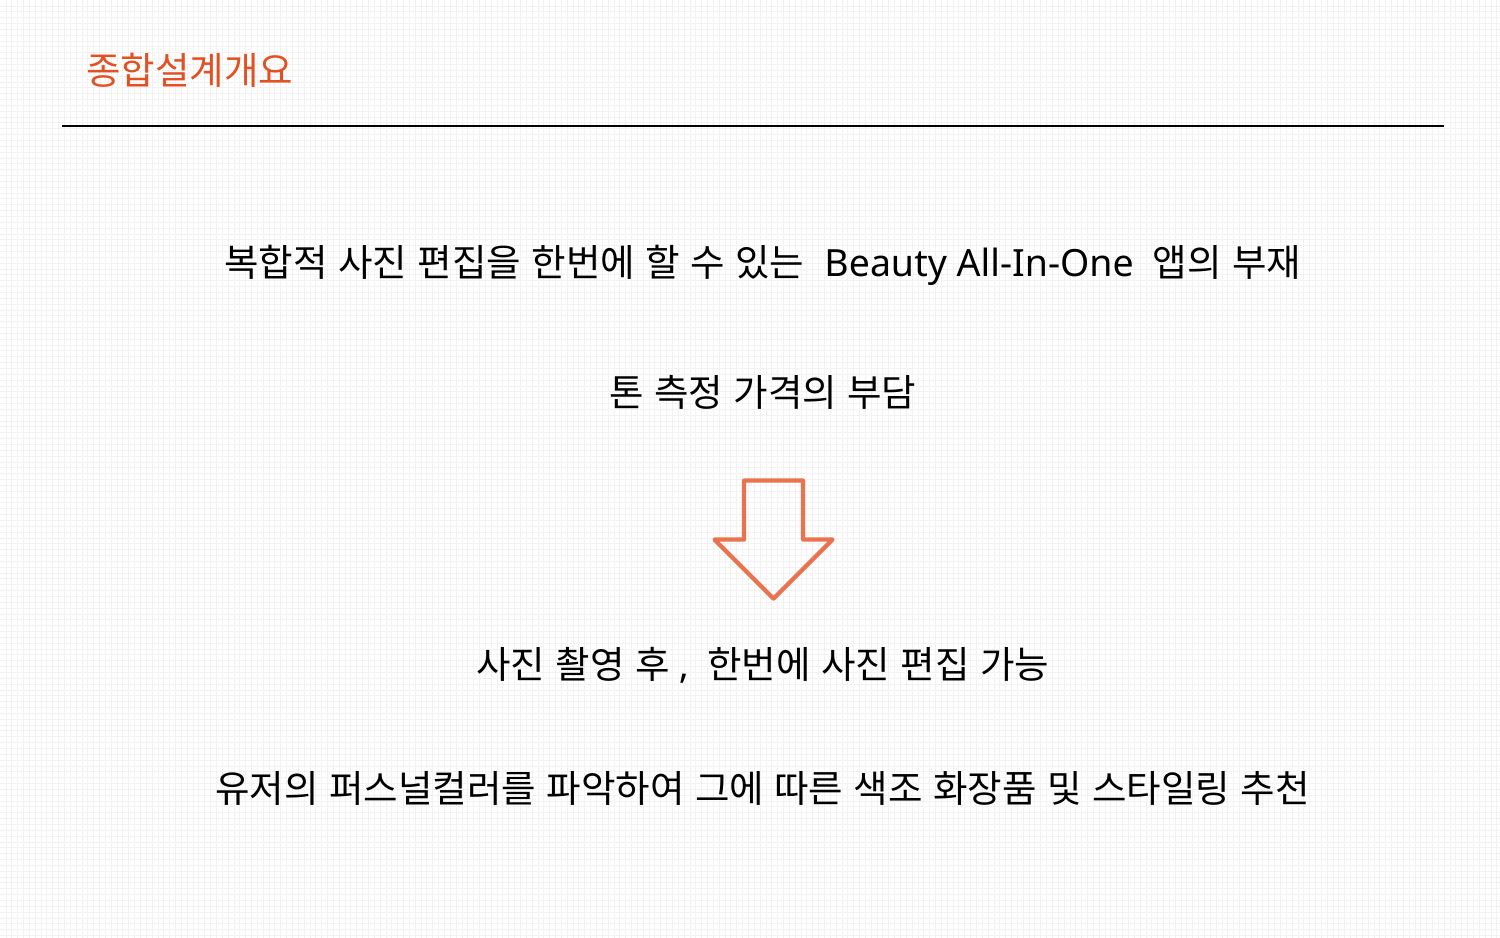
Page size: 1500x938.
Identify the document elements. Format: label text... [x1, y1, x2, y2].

text_box [712, 478, 835, 601]
text_box 종합설계개요 [71, 39, 309, 100]
text_box 유저의 퍼스널컬러를 파악하여 그에 따른 색조 화장품 및 스타일링 추천 [188, 744, 1338, 831]
text_box 사진 촬영 후, 한번에 사진 편집 가능 [188, 620, 1338, 707]
text_box 톤 측정 가격의 부담 [188, 348, 1338, 435]
text_box 복합적 사진 편집을 한번에 할 수 있는 Beauty All-In-One 앱의 부재 [188, 219, 1338, 305]
